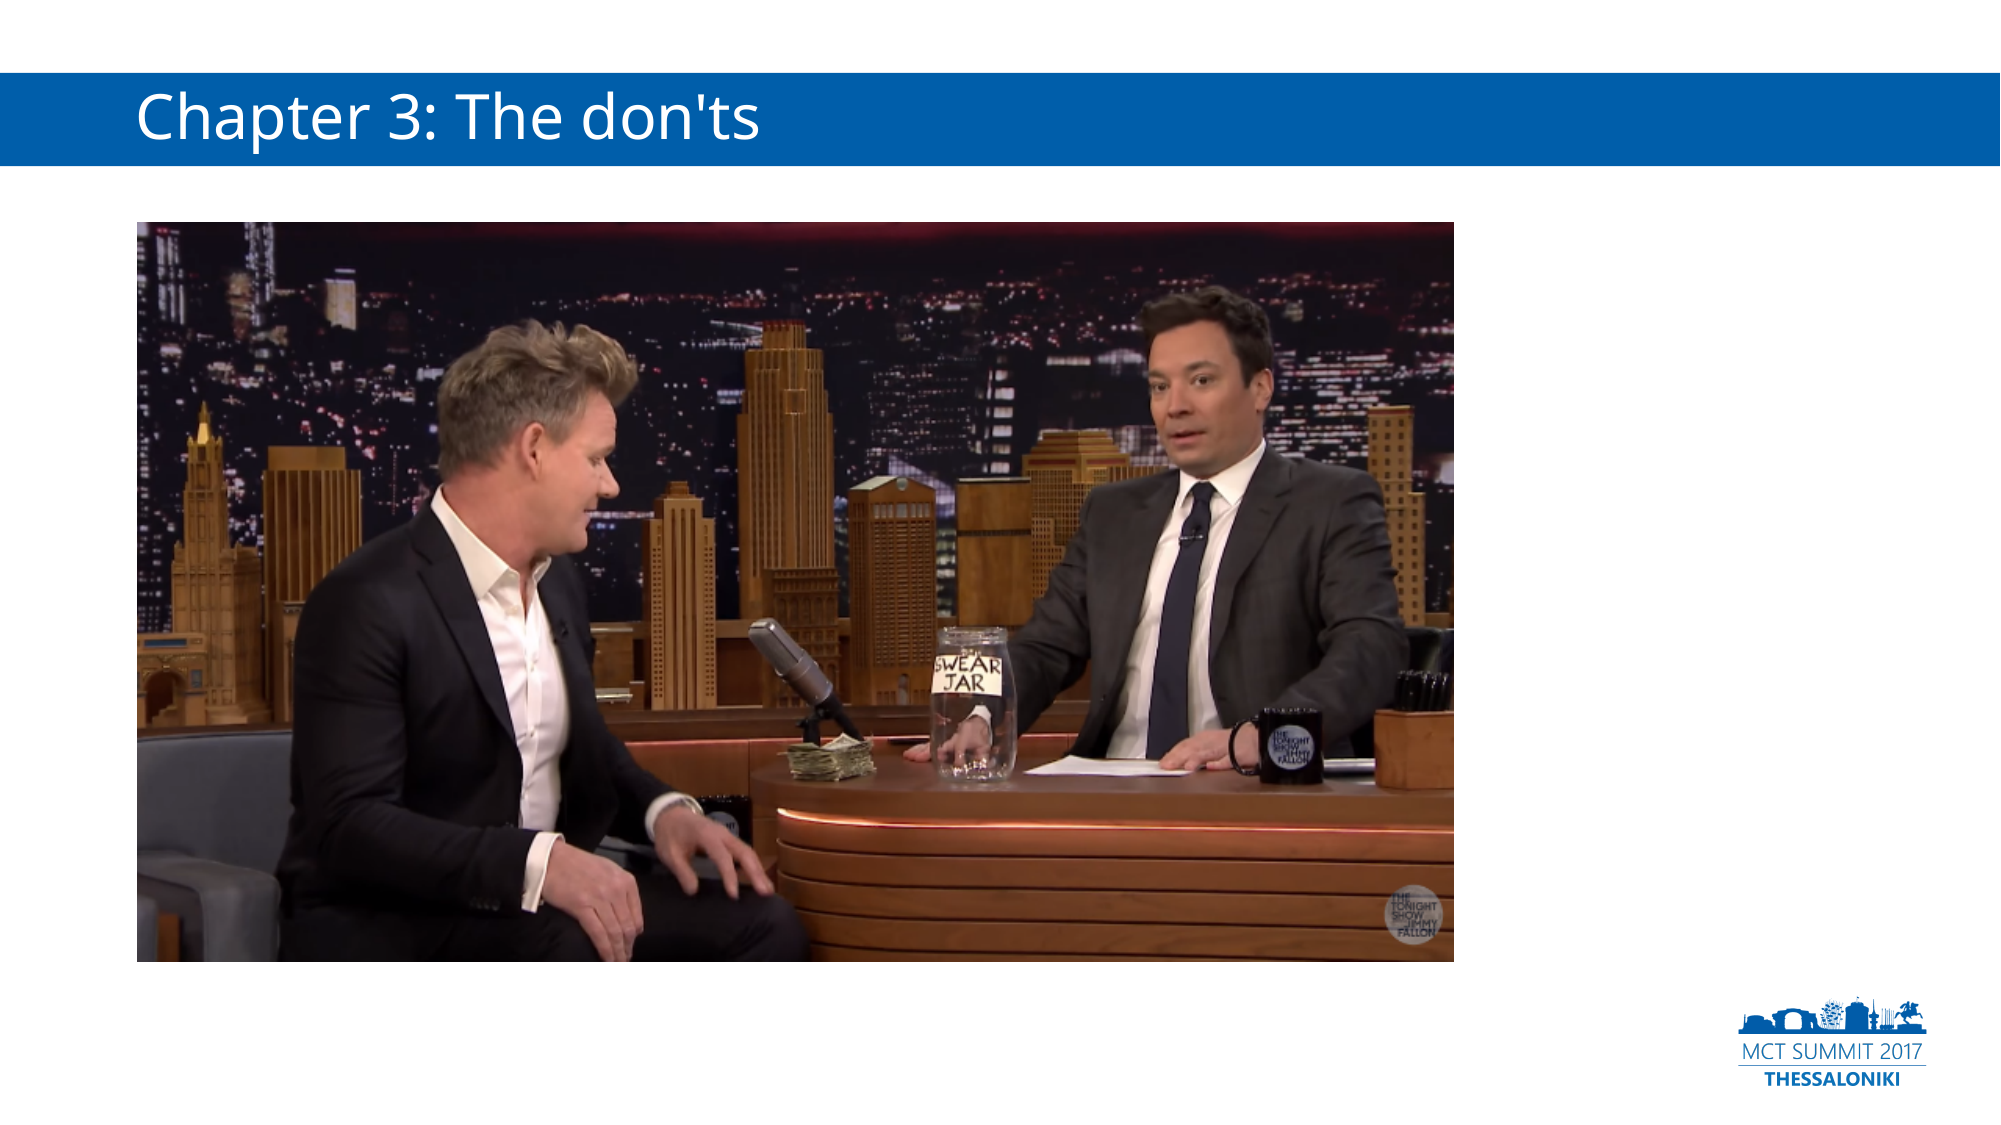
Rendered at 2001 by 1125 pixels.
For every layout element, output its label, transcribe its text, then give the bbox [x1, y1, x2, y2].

title Chapter 3: The don'ts [0, 72, 2000, 167]
picture [1734, 990, 1931, 1095]
picture [137, 222, 1454, 962]
